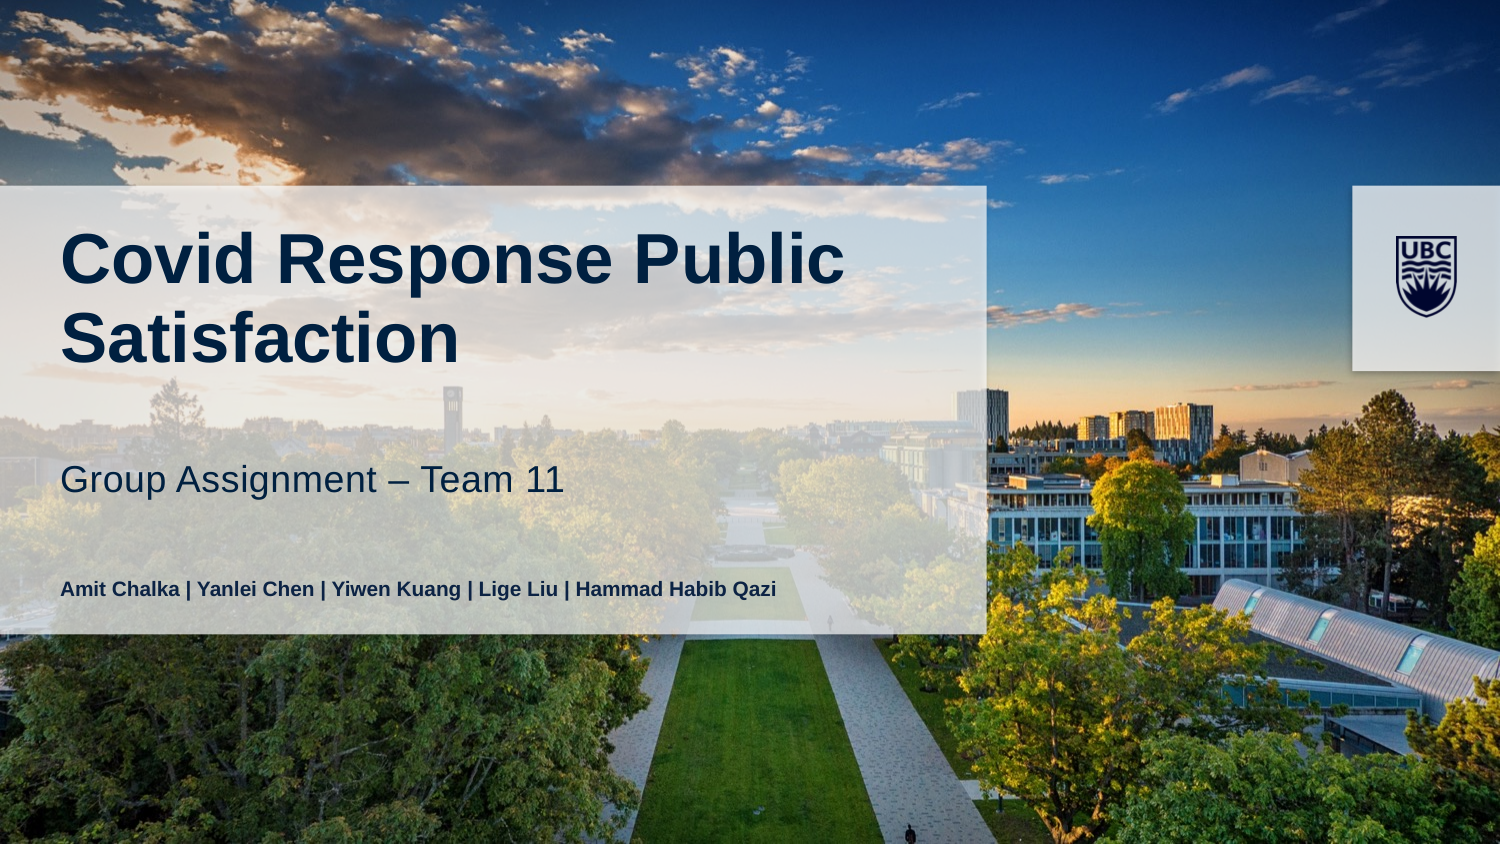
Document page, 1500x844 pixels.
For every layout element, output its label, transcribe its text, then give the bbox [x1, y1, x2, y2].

list Group Assignment – Team 11 [60, 455, 951, 546]
picture [1396, 236, 1457, 318]
picture [0, 0, 1500, 844]
title Covid Response Public Satisfaction [60, 218, 951, 455]
list Amit Chalka | Yanlei Chen | Yiwen Kuang | Lige Liu | Hammad Habib Qazi [60, 575, 951, 629]
